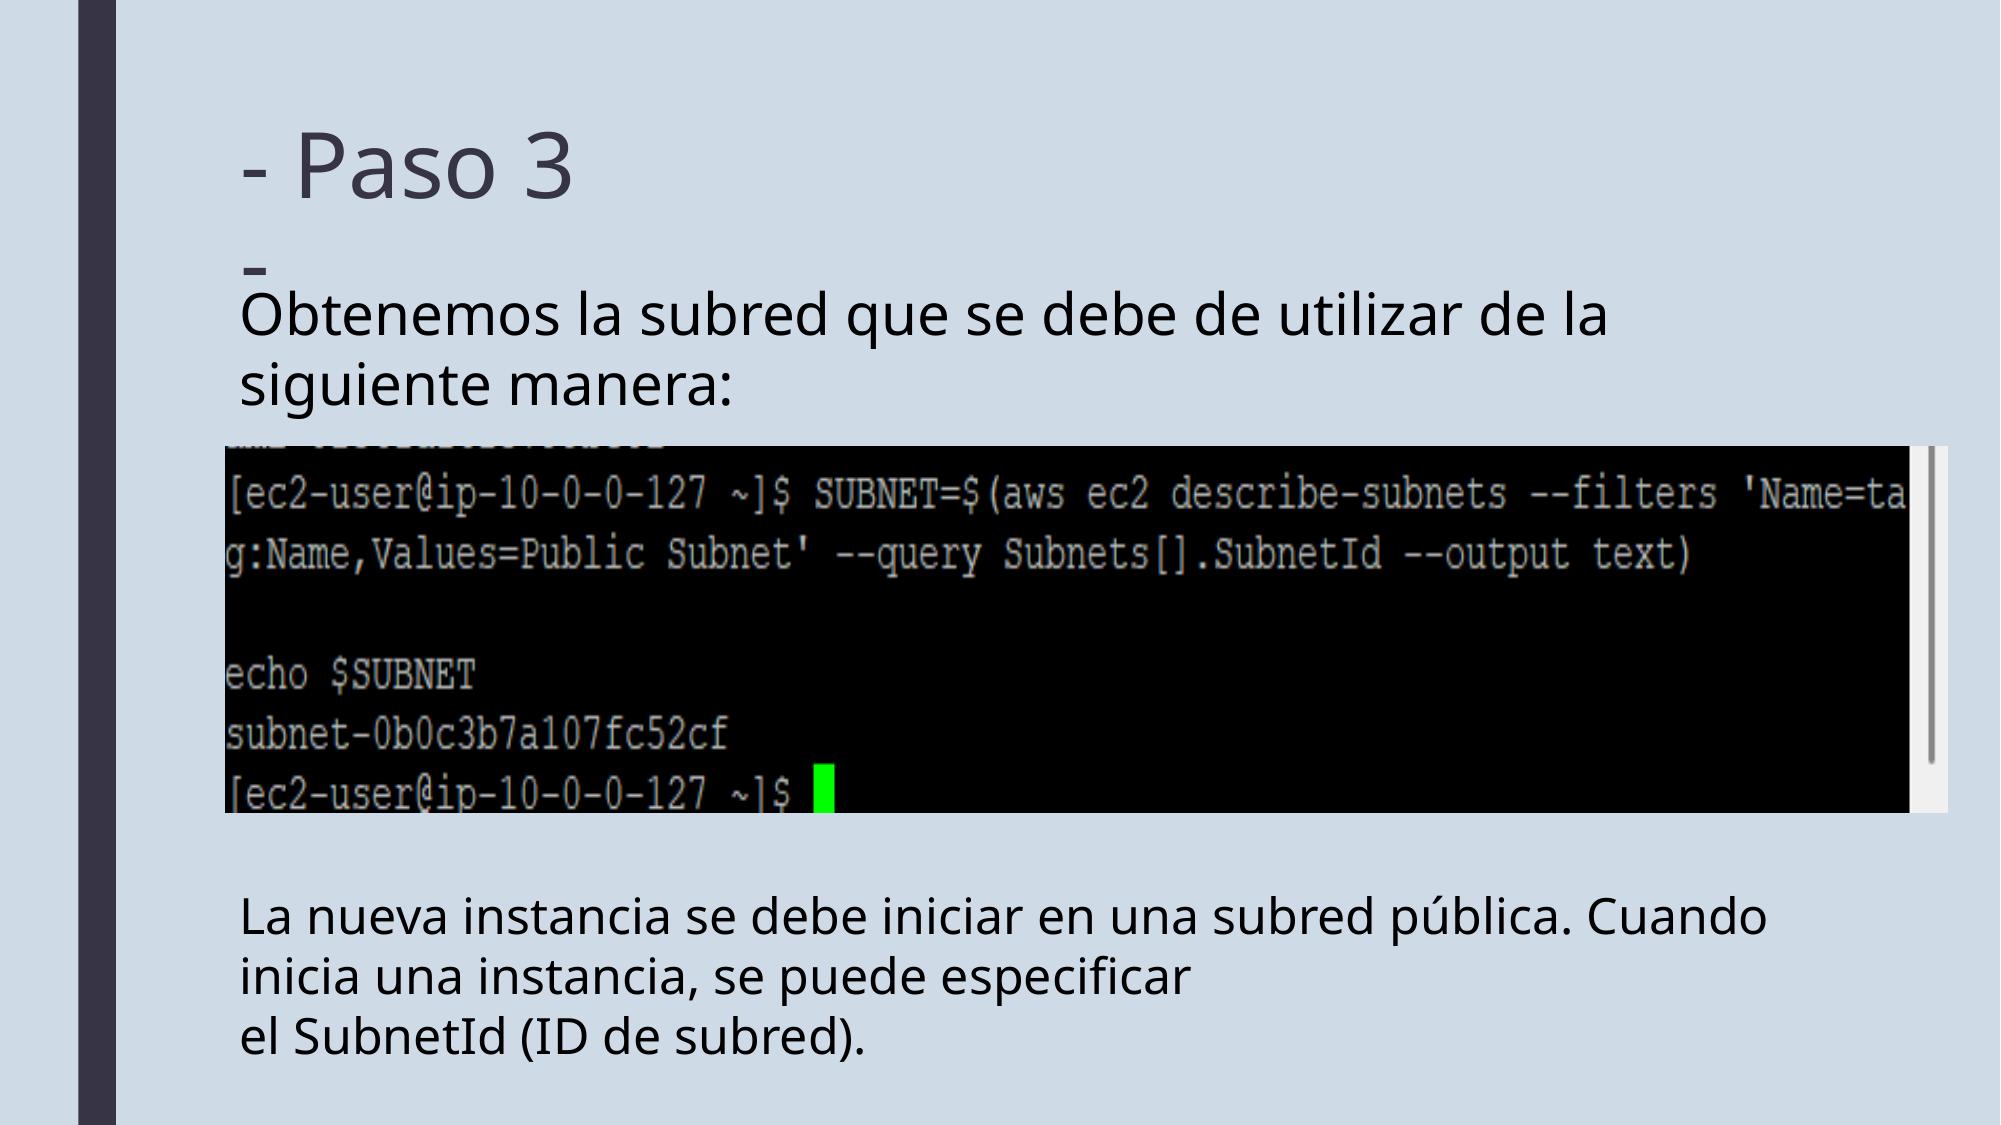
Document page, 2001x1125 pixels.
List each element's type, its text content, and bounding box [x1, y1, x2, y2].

title - Paso 3 - [225, 112, 641, 250]
text_box La nueva instancia se debe iniciar en una subred pública. Cuando inicia una instancia, se puede especificar el SubnetId (ID de subred). [225, 877, 1886, 1072]
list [224, 446, 1948, 813]
text_box Obtenemos la subred que se debe de utilizar de la siguiente manera: [225, 269, 1886, 446]
